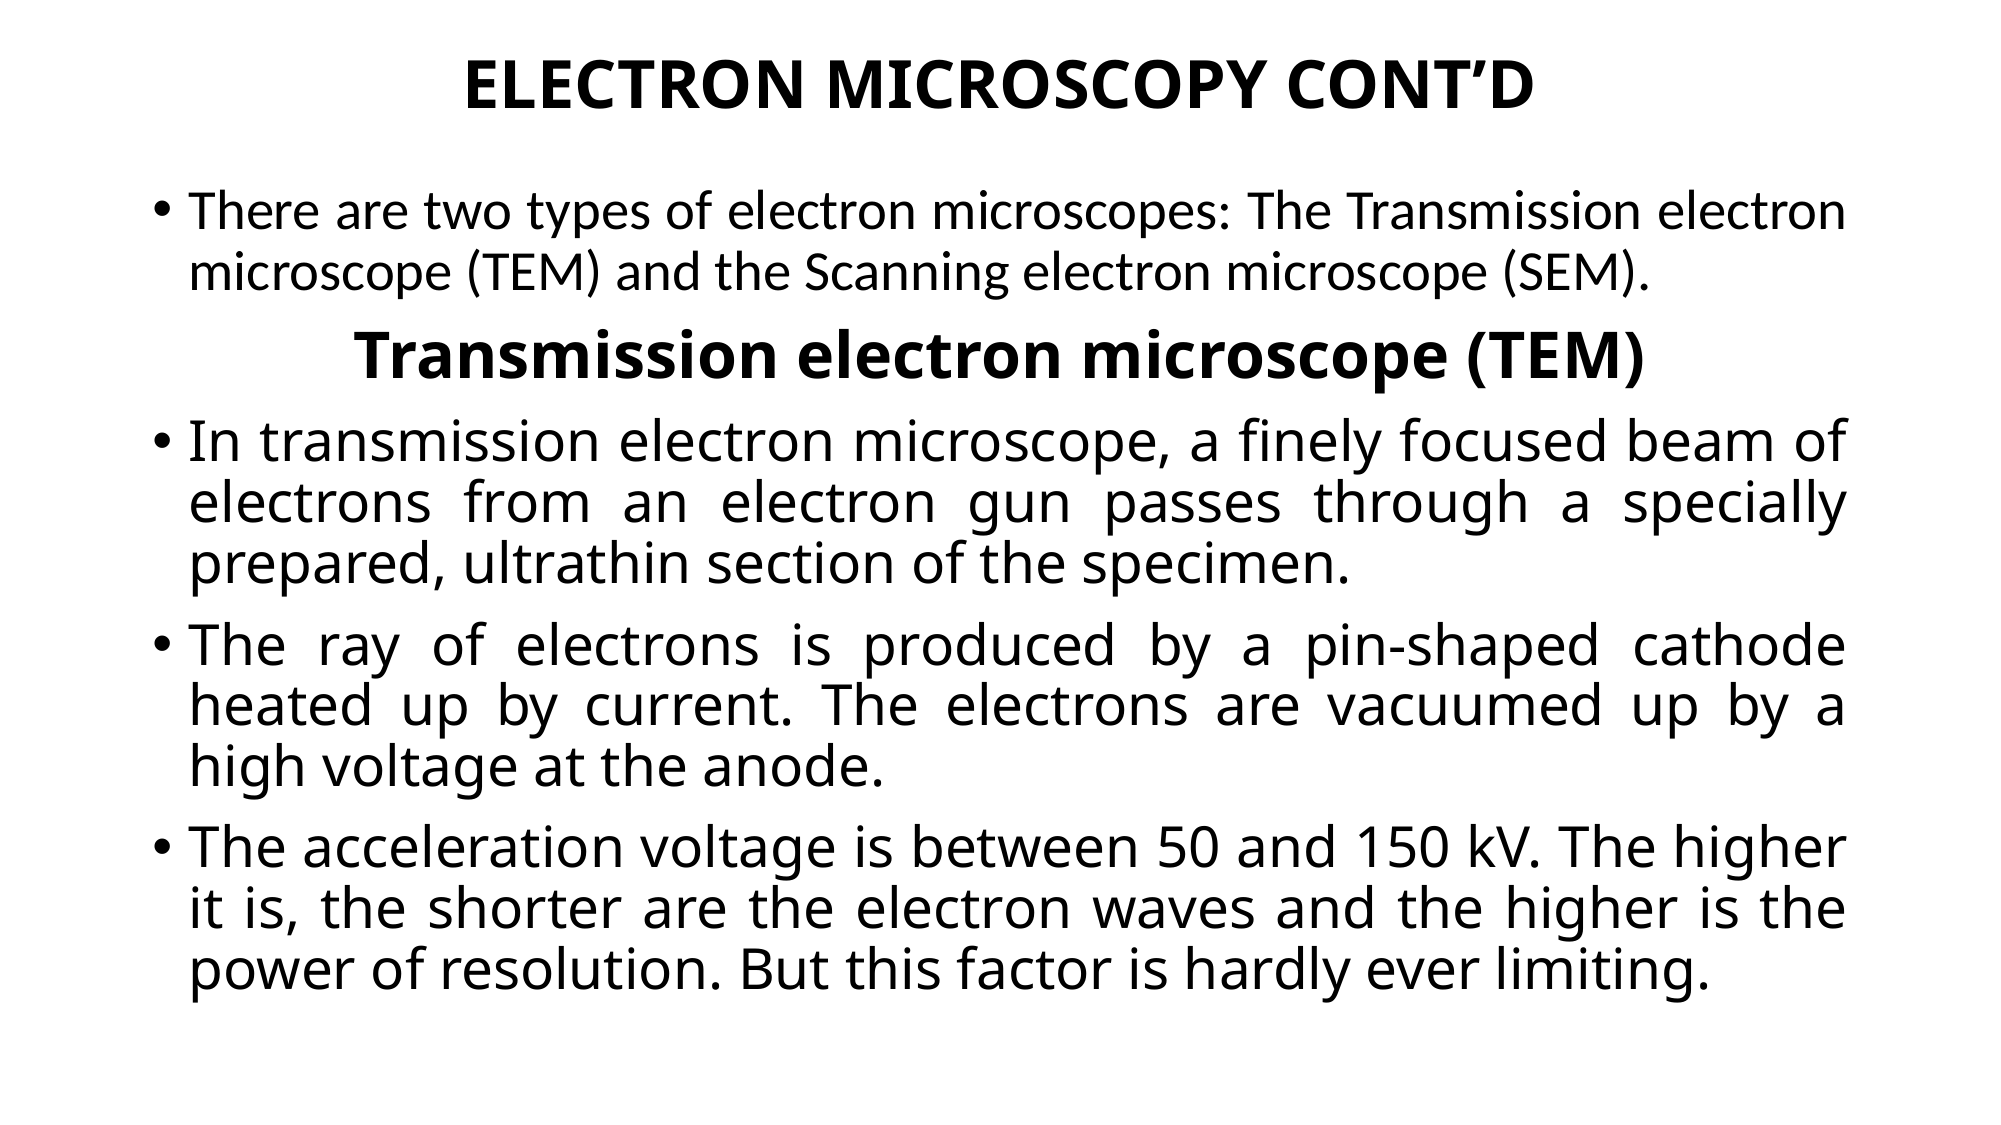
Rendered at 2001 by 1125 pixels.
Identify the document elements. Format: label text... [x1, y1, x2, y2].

title ELECTRON MICROSCOPY CONT’D [137, 17, 1863, 157]
list There are two types of electron microscopes: The Transmission electron microscope (TEM) and the Scanning electron microscope (SEM). Transmission electron microscope (TEM) In transmission electron microscope, a finely focused beam of electrons from an electron gun passes through a specially prepared, ultrathin section of the specimen. The ray of electrons is produced by a pin-shaped cathode heated up by current. The electrons are vacuumed up by a high voltage at the anode. The acceleration voltage is between 50 and 150 kV. The higher it is, the shorter are the electron waves and the higher is the power of resolution. But this factor is hardly ever limiting. [137, 173, 1863, 1044]
